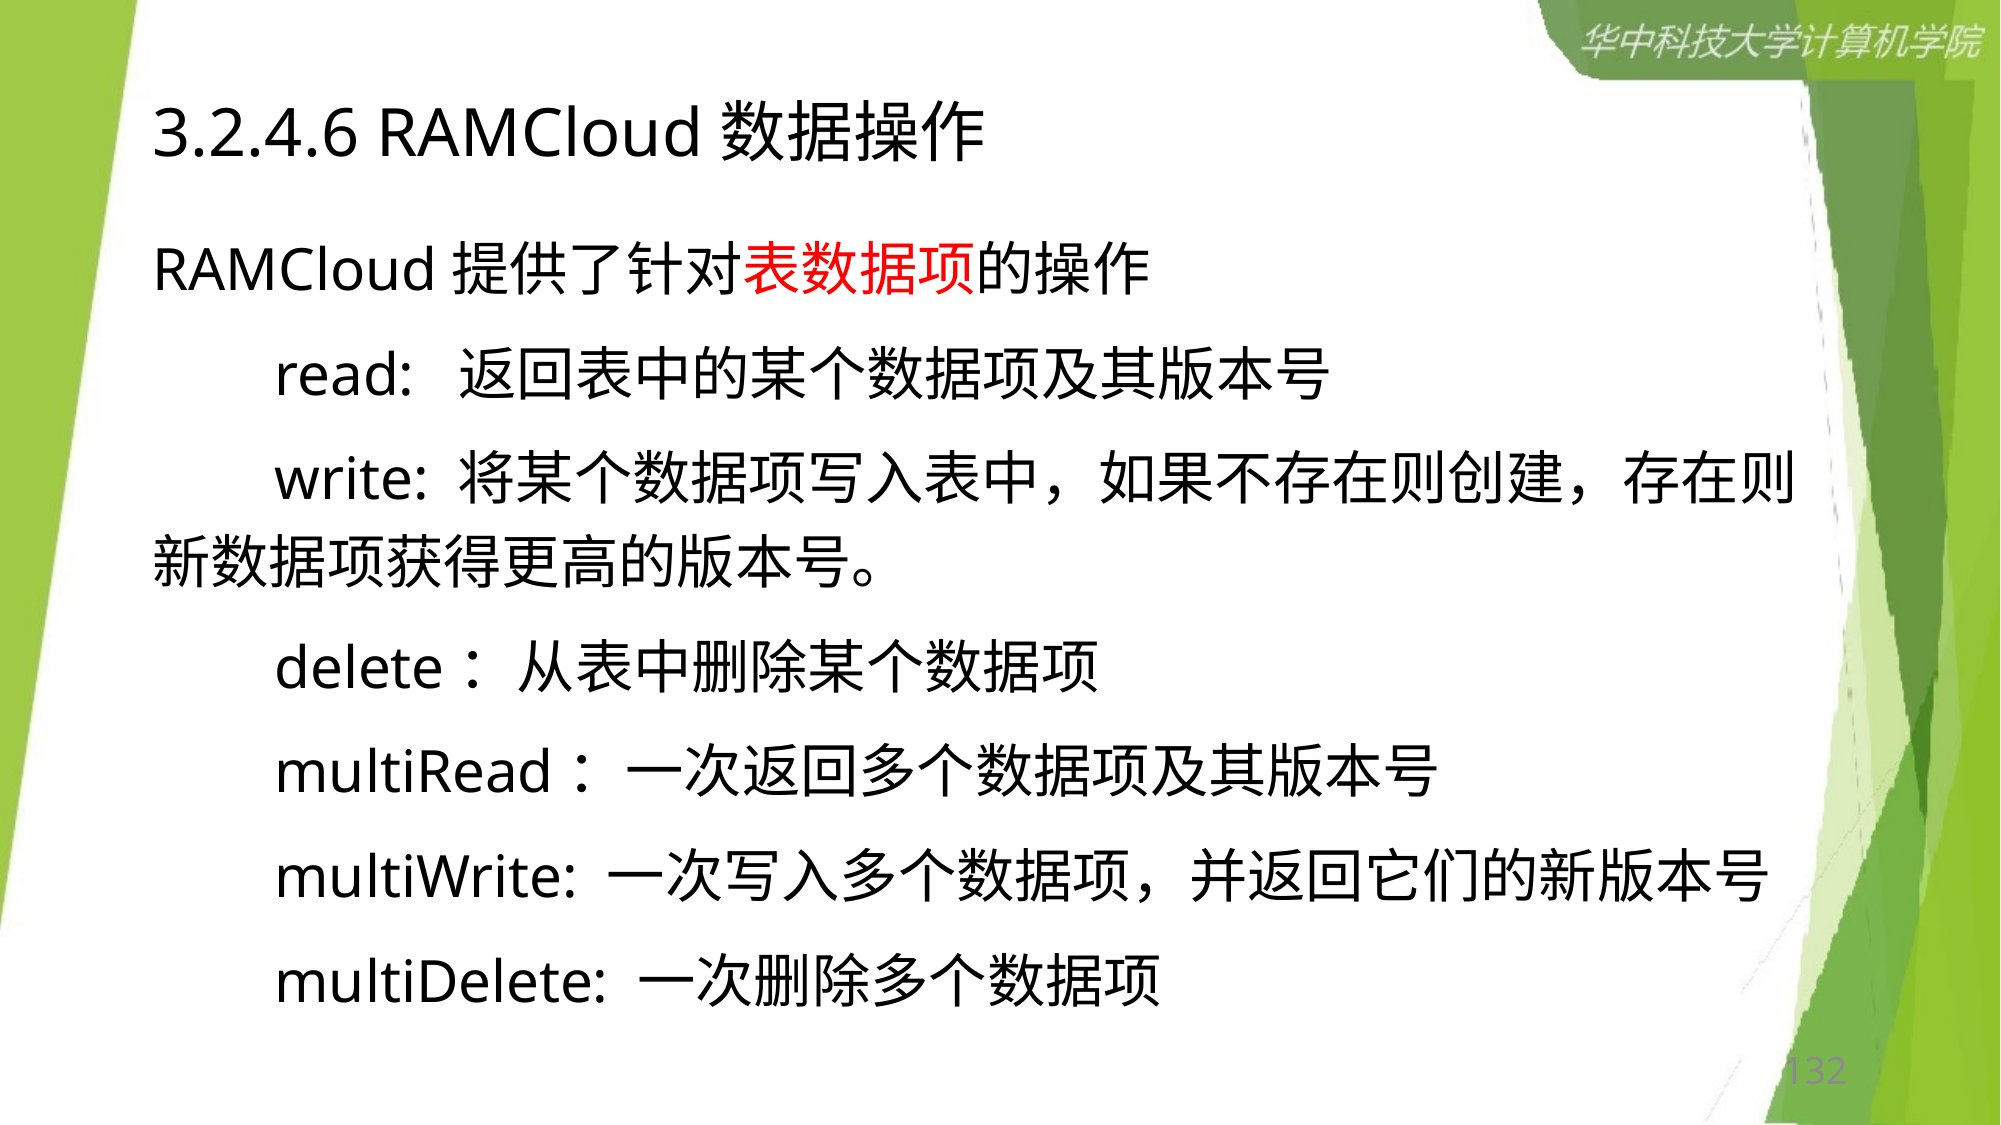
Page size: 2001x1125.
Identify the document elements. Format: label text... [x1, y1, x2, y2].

title 3.2.4.6 RAMCloud数据操作 [137, 59, 1863, 210]
slide_number 132 [1412, 1042, 1863, 1103]
picture [0, 0, 2001, 1125]
list RAMCloud提供了针对表数据项的操作 read: 返回表中的某个数据项及其版本号 write: 将某个数据项写入表中，如果不存在则创建，存在则新数据项获得更高的版本号。 delete：从表中删除某个数据项 multiRead：一次返回多个数据项及其版本号 multiWrite: 一次写入多个数据项，并返回它们的新版本号 multiDelete: 一次删除多个数据项 [137, 210, 1863, 1069]
